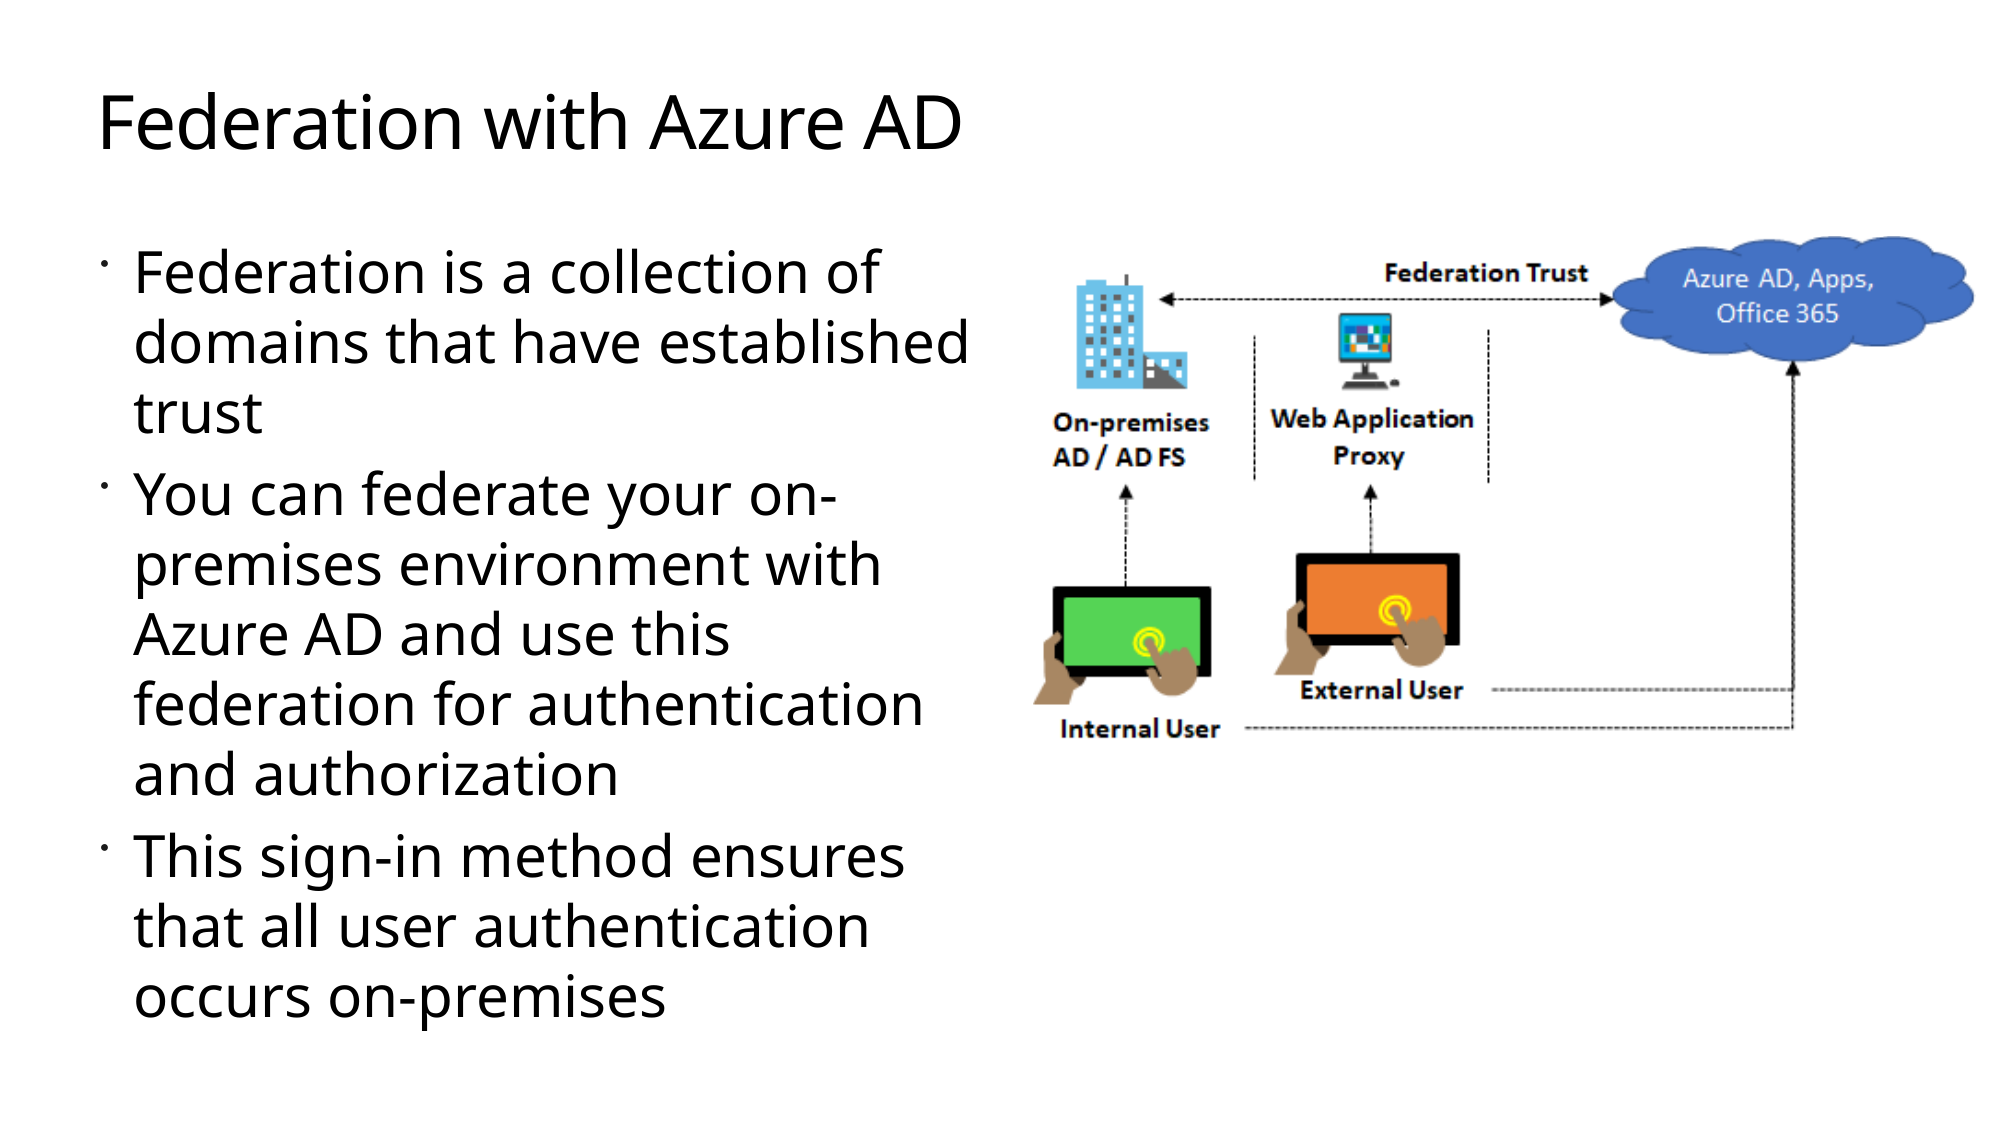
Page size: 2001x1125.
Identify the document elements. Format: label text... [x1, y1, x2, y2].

picture [1033, 236, 1977, 764]
list Federation is a collection of domains that have established trust You can federate your on-premises environment with Azure AD and use this federation for authentication and authorization This sign-in method ensures that all user authentication occurs on-premises [95, 235, 1008, 971]
title Federation with Azure AD [96, 75, 1904, 166]
